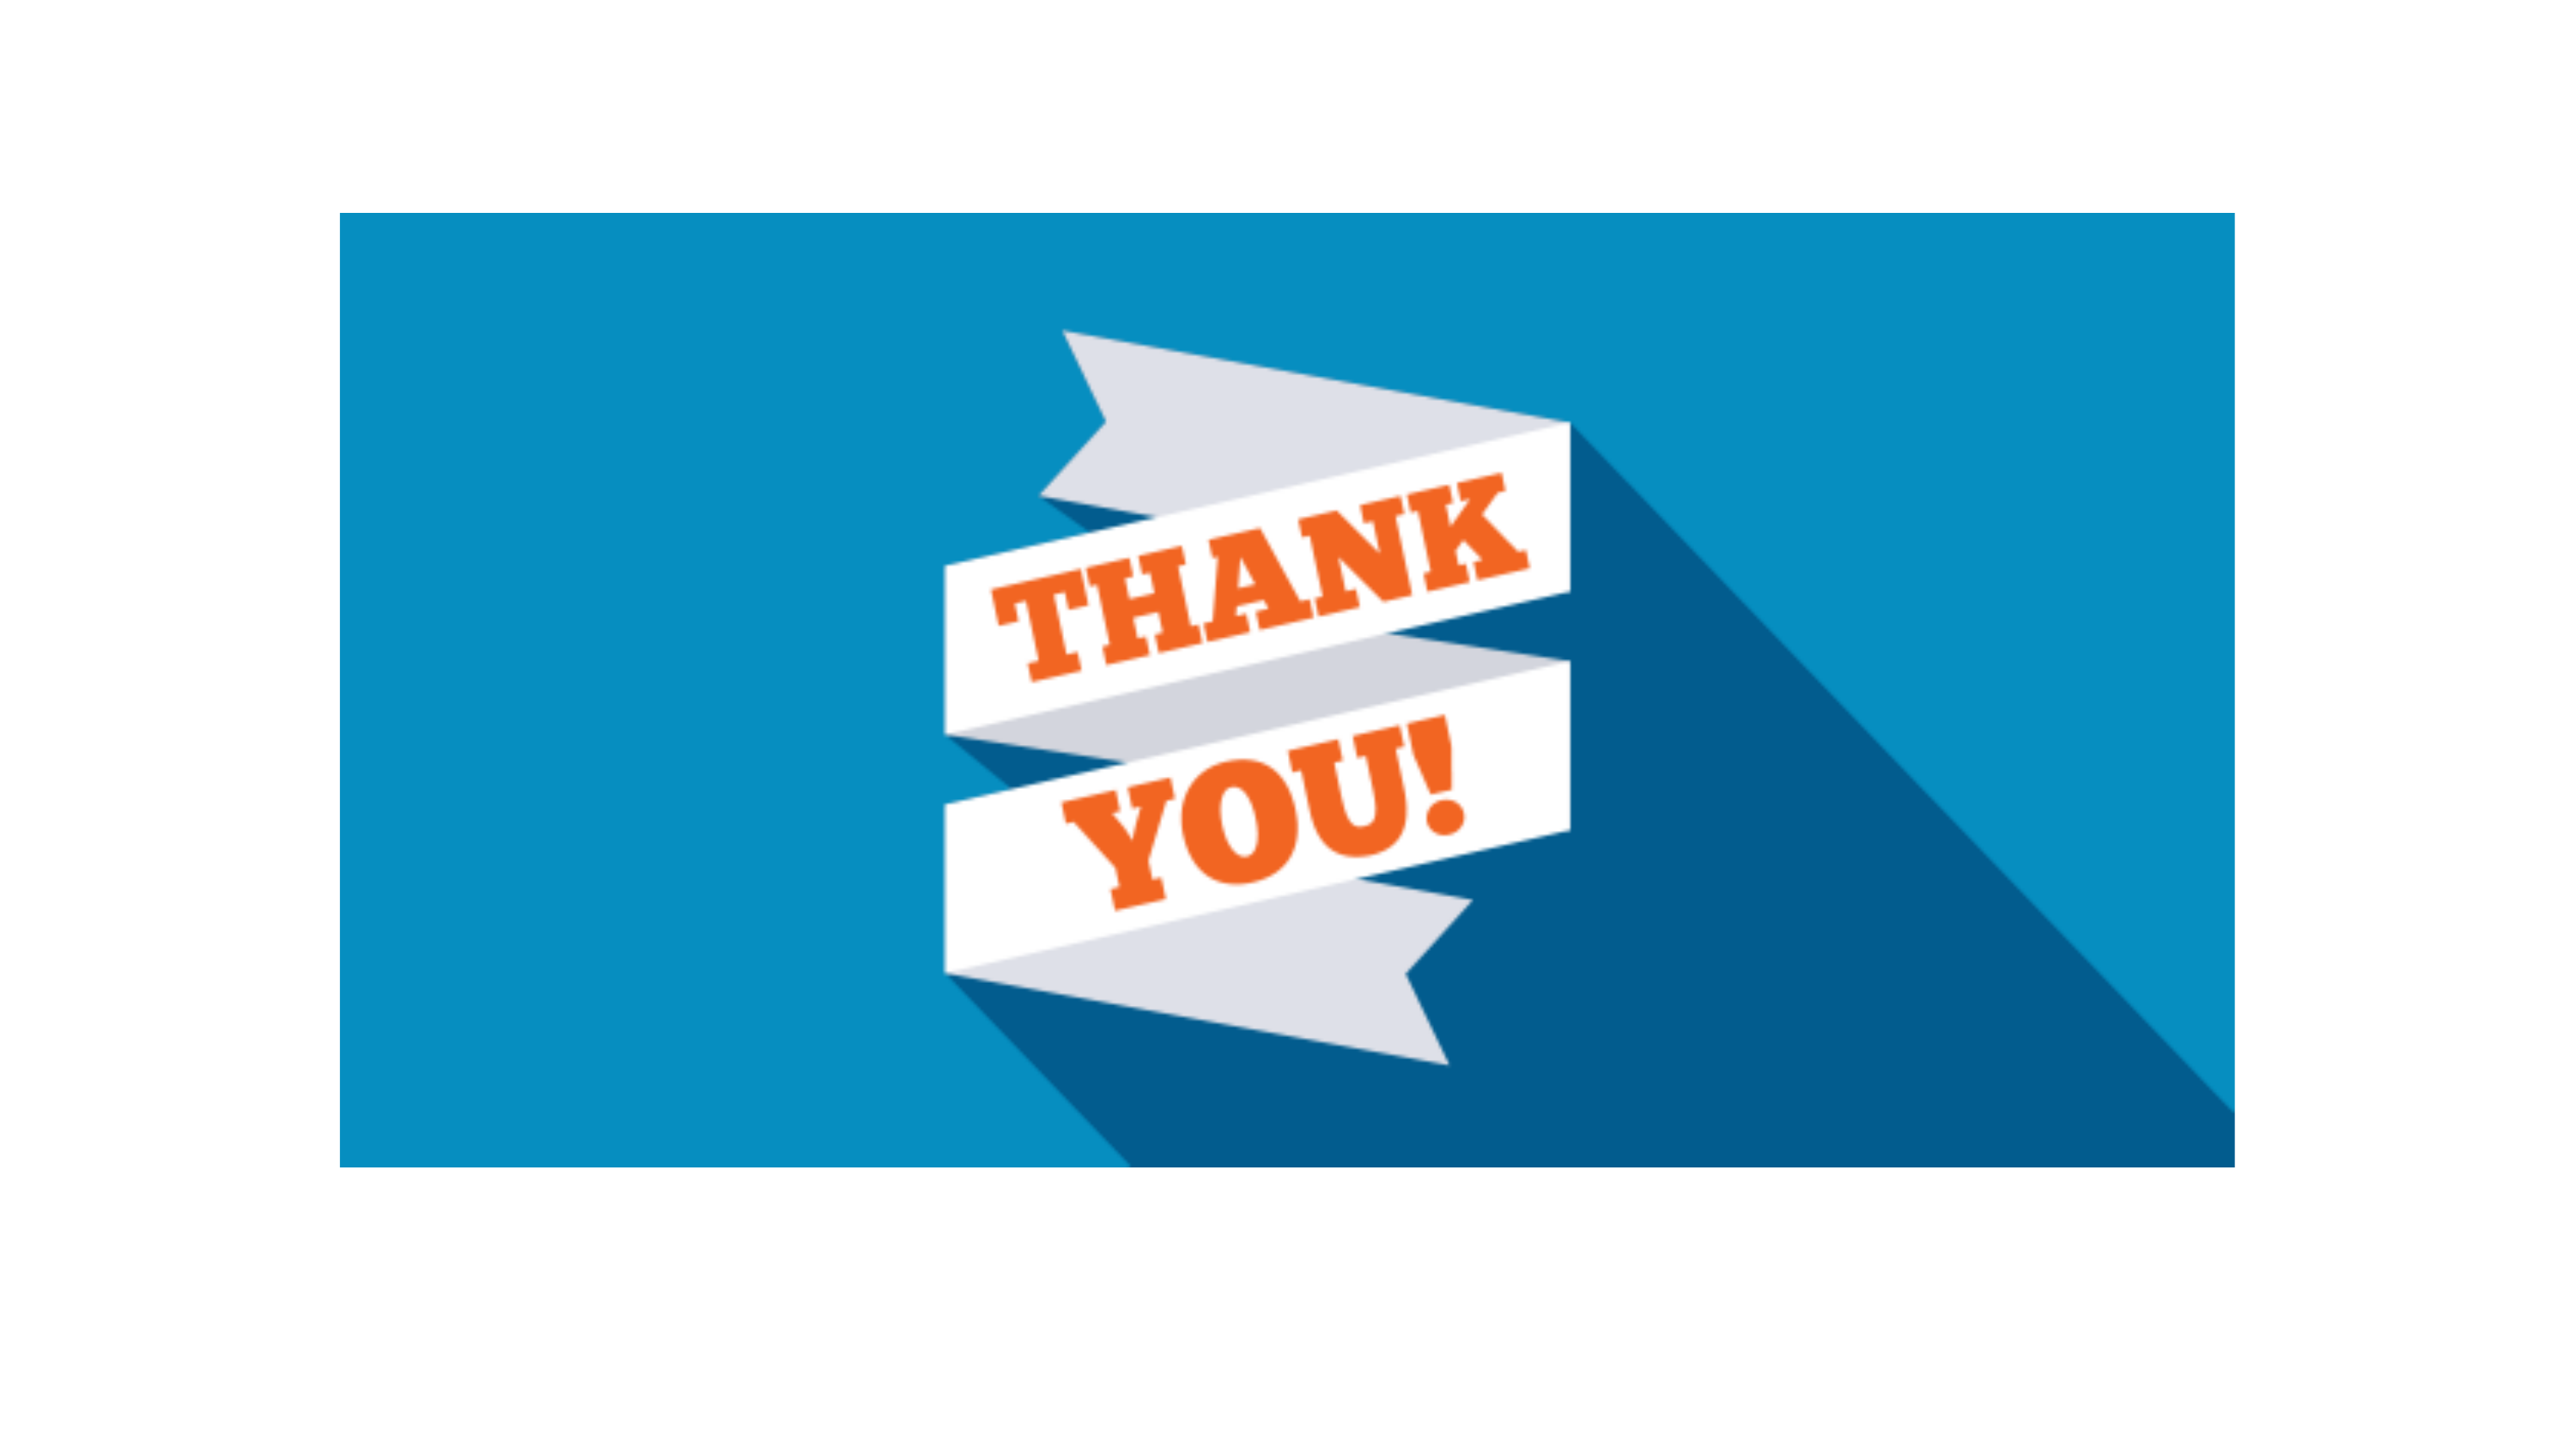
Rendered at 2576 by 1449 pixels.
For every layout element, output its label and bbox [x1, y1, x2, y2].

text_box [339, 213, 2235, 1167]
